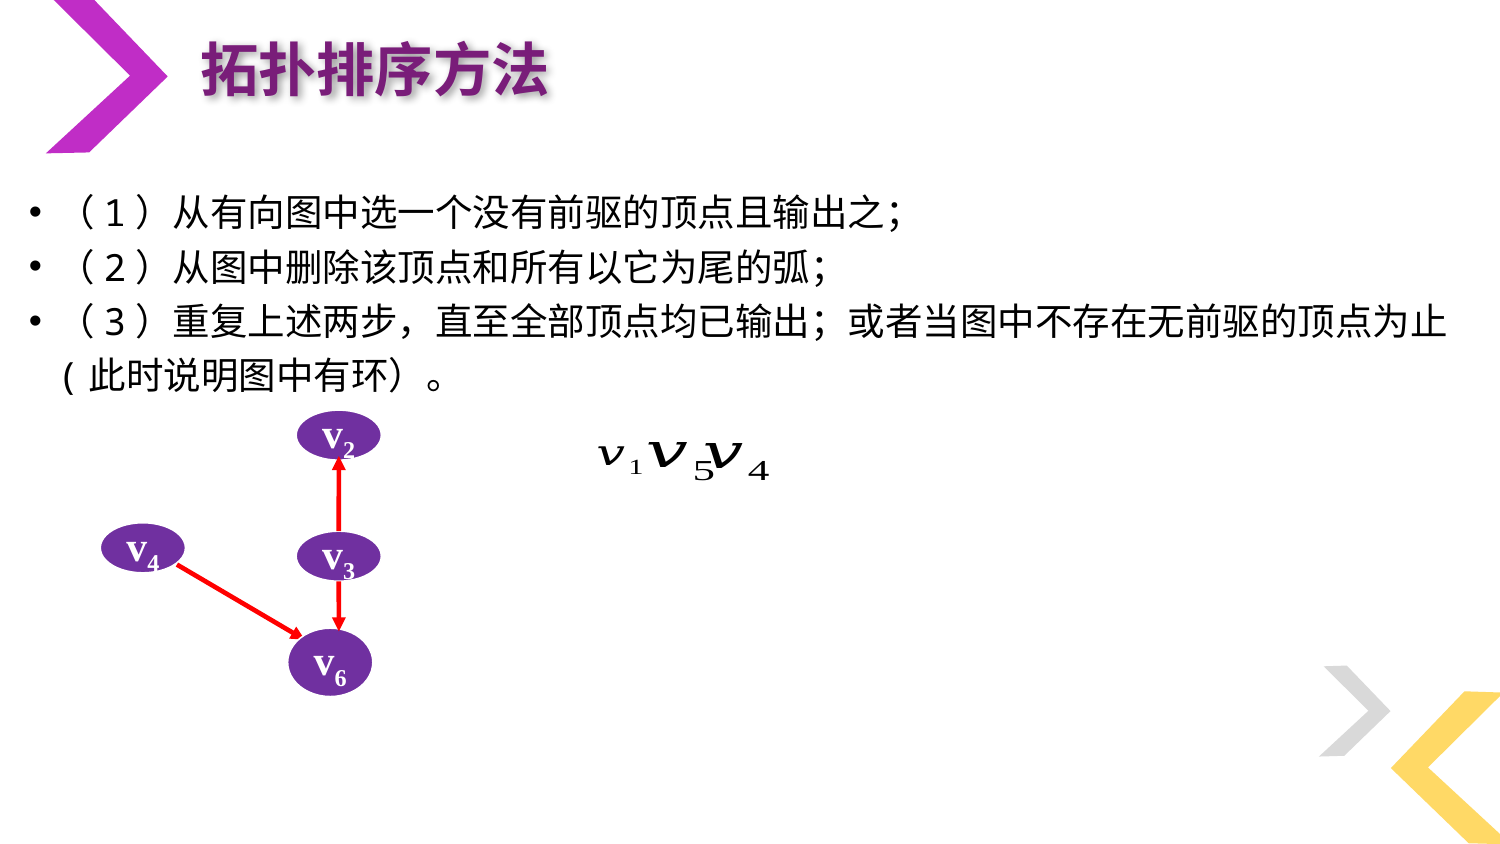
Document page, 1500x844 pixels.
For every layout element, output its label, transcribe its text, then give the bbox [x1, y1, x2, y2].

list （1）从有向图中选一个没有前驱的顶点且输出之； （2）从图中删除该顶点和所有以它为尾的弧； （3）重复上述两步，直至全部顶点均已输出；或者当图中不存在无前驱的顶点为止(此时说明图中有环）。 [17, 174, 1483, 411]
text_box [100, 410, 382, 697]
list 拓扑排序方法 [188, 35, 1214, 111]
